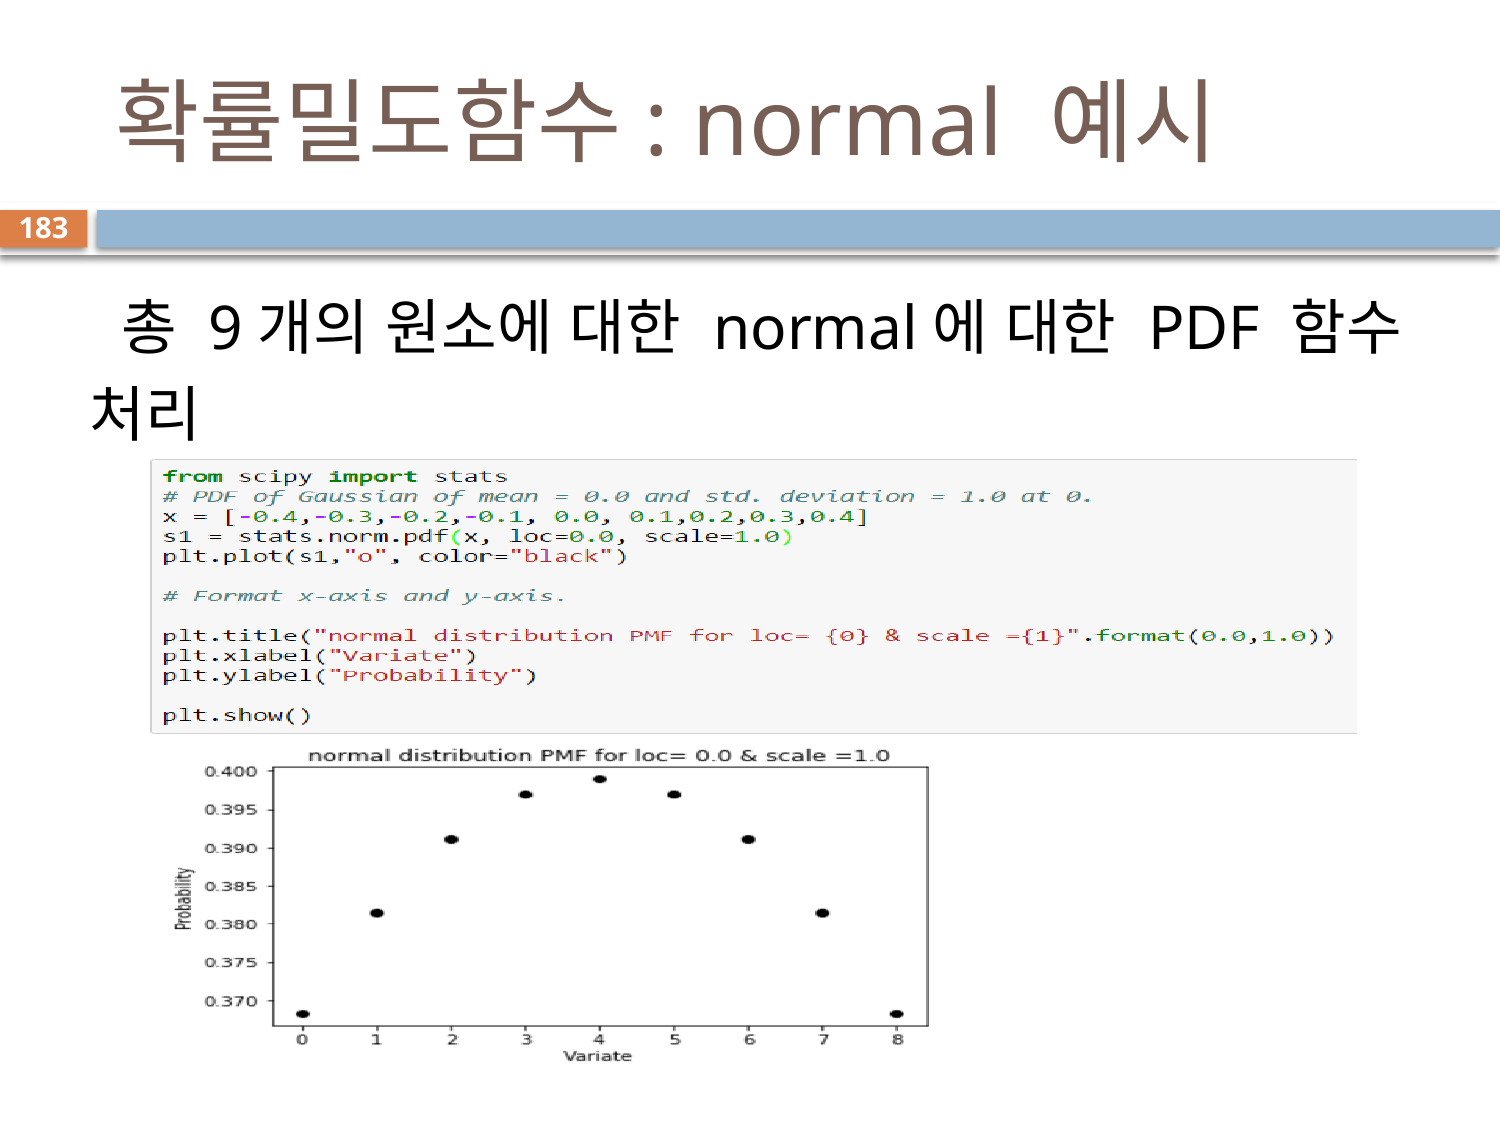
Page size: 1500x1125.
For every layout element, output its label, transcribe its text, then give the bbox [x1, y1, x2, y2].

slide_number 183 [0, 208, 88, 249]
list 총 9개의 원소에 대한 normal에 대한 PDF 함수 처리 [75, 267, 1425, 492]
title 확률밀도함수: normal 예시 [100, 37, 1438, 200]
picture [143, 455, 1357, 1068]
